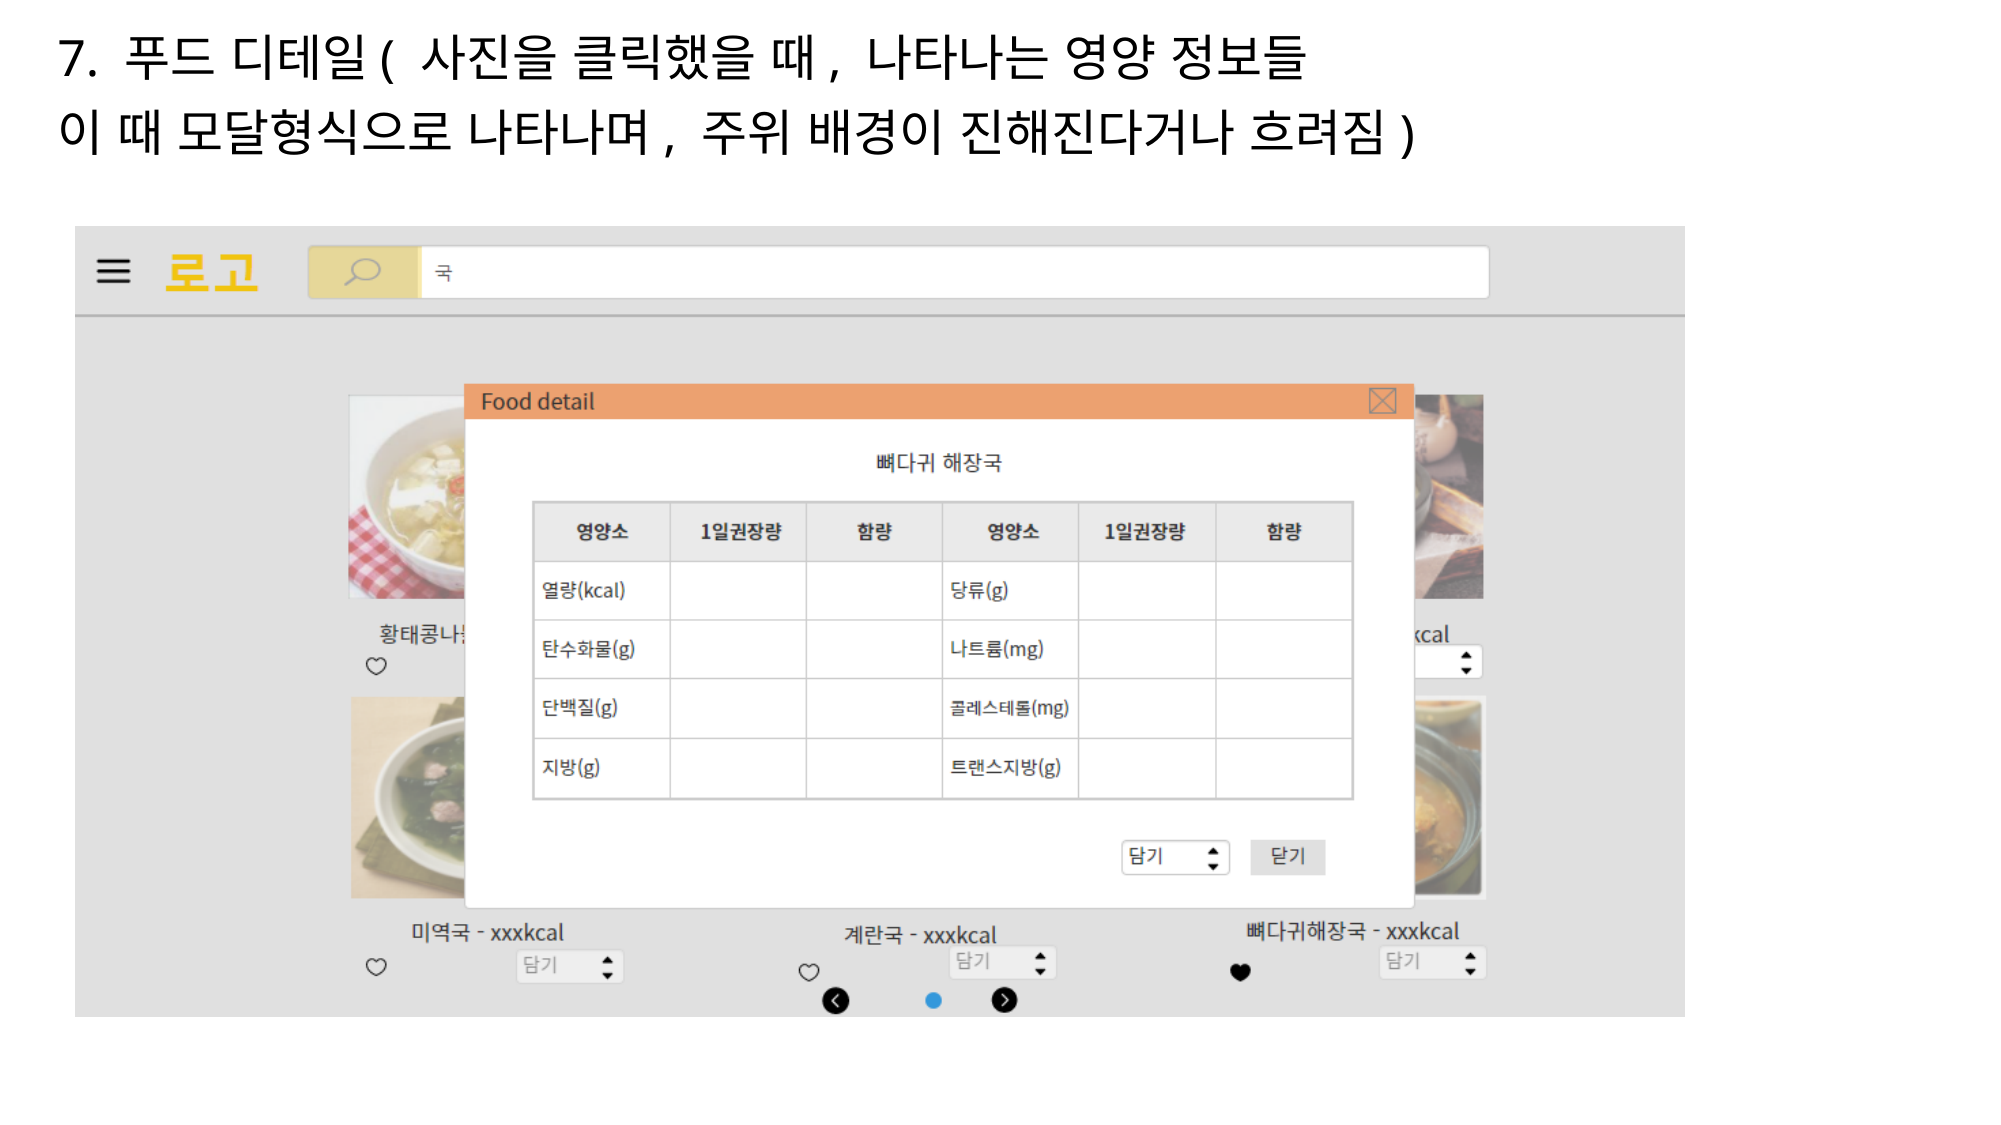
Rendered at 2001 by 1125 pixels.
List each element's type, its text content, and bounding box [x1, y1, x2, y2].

picture [75, 226, 1685, 1017]
subtitle 7. 푸드 디테일( 사진을 클릭했을 때, 나타나는 영양 정보들 이 때 모달형식으로 나타나며, 주위 배경이 진해진다거나 흐려짐) [42, 25, 1815, 185]
